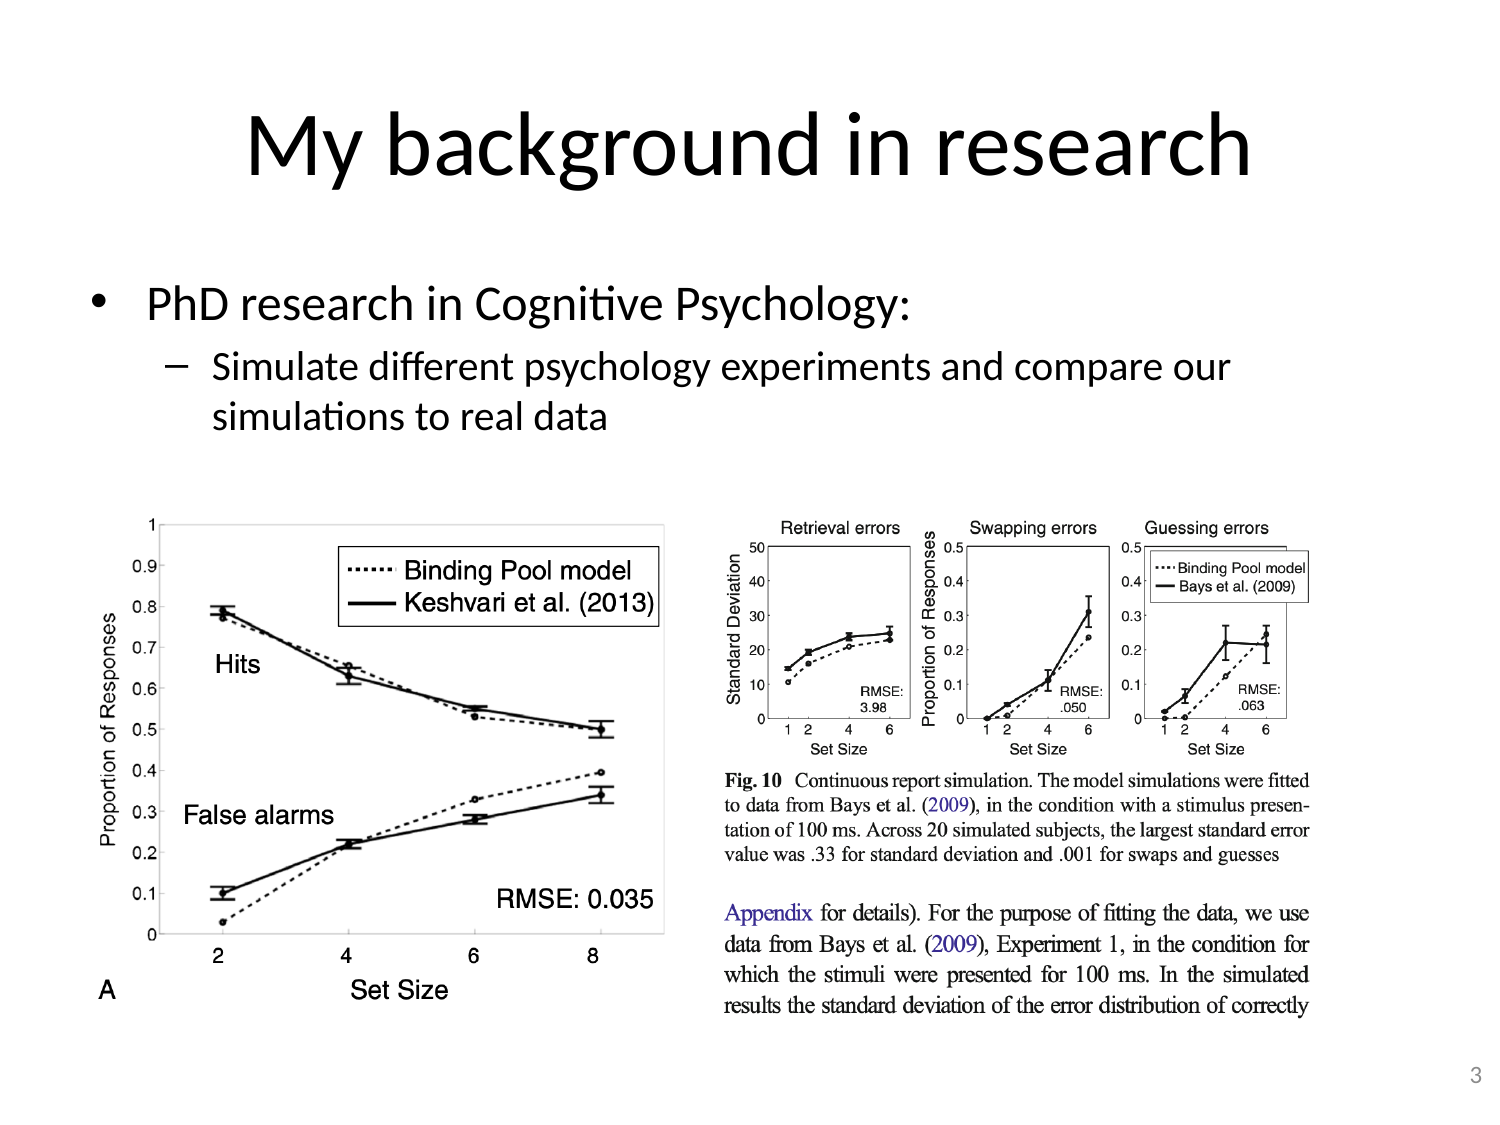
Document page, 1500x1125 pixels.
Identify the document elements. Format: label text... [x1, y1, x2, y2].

title My background in research [75, 45, 1425, 233]
picture [91, 507, 1323, 1025]
list PhD research in Cognitive Psychology: Simulate different psychology experiments and compare our simulations to real data [75, 262, 1425, 1005]
slide_number 3 [1147, 1043, 1498, 1104]
